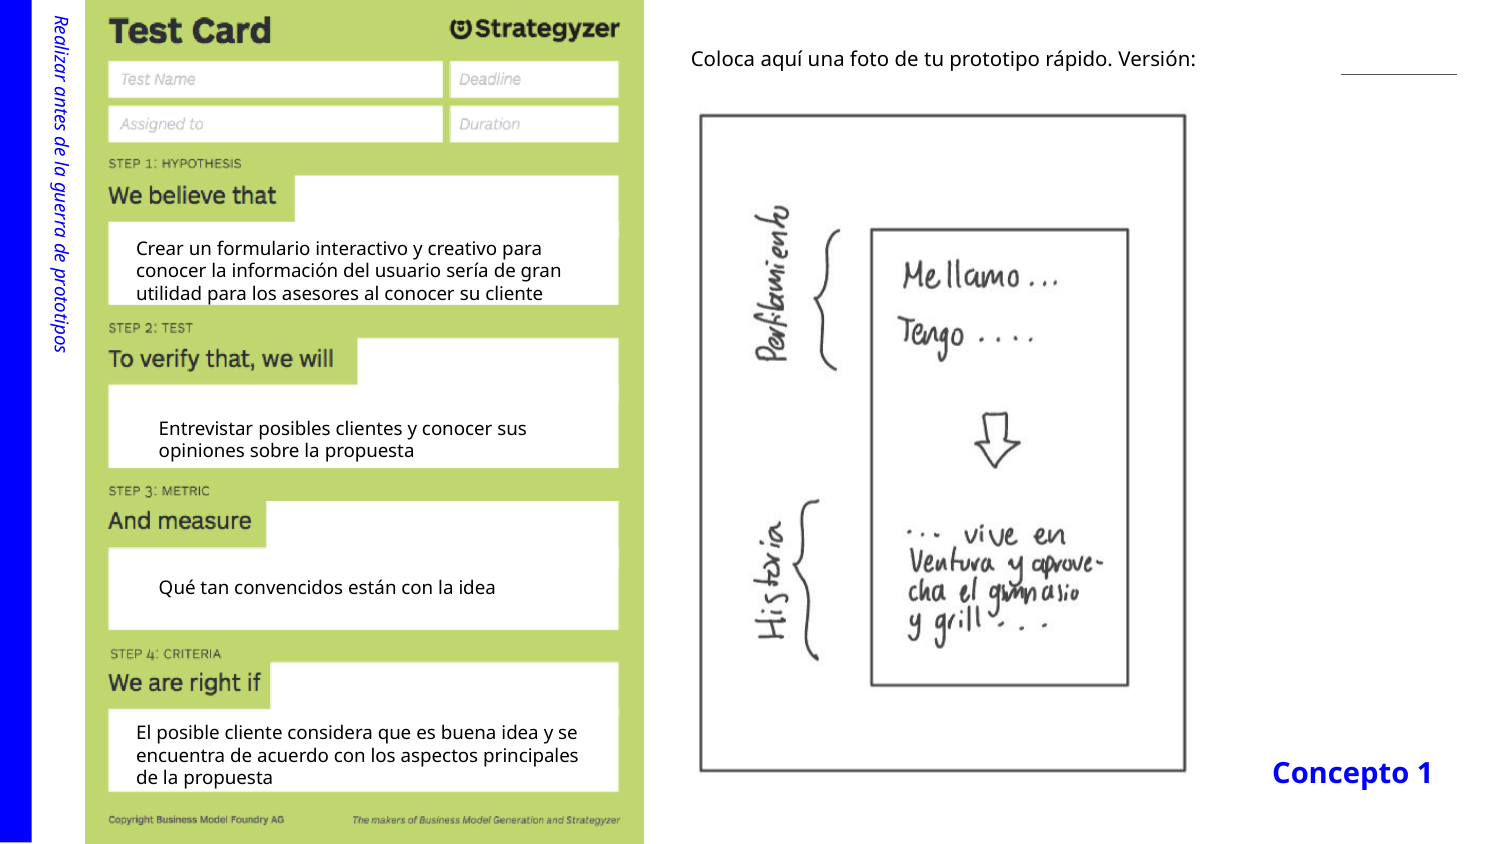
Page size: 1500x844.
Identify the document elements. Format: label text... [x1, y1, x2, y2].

picture [696, 90, 1192, 782]
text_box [85, 0, 644, 844]
text_box Concepto 1 [648, 739, 1449, 805]
text_box Coloca aquí una foto de tu prototipo rápido. Versión: [675, 33, 1478, 83]
text_box [0, 0, 32, 843]
text_box Realizar antes de la guerra de prototipos [40, 0, 83, 541]
